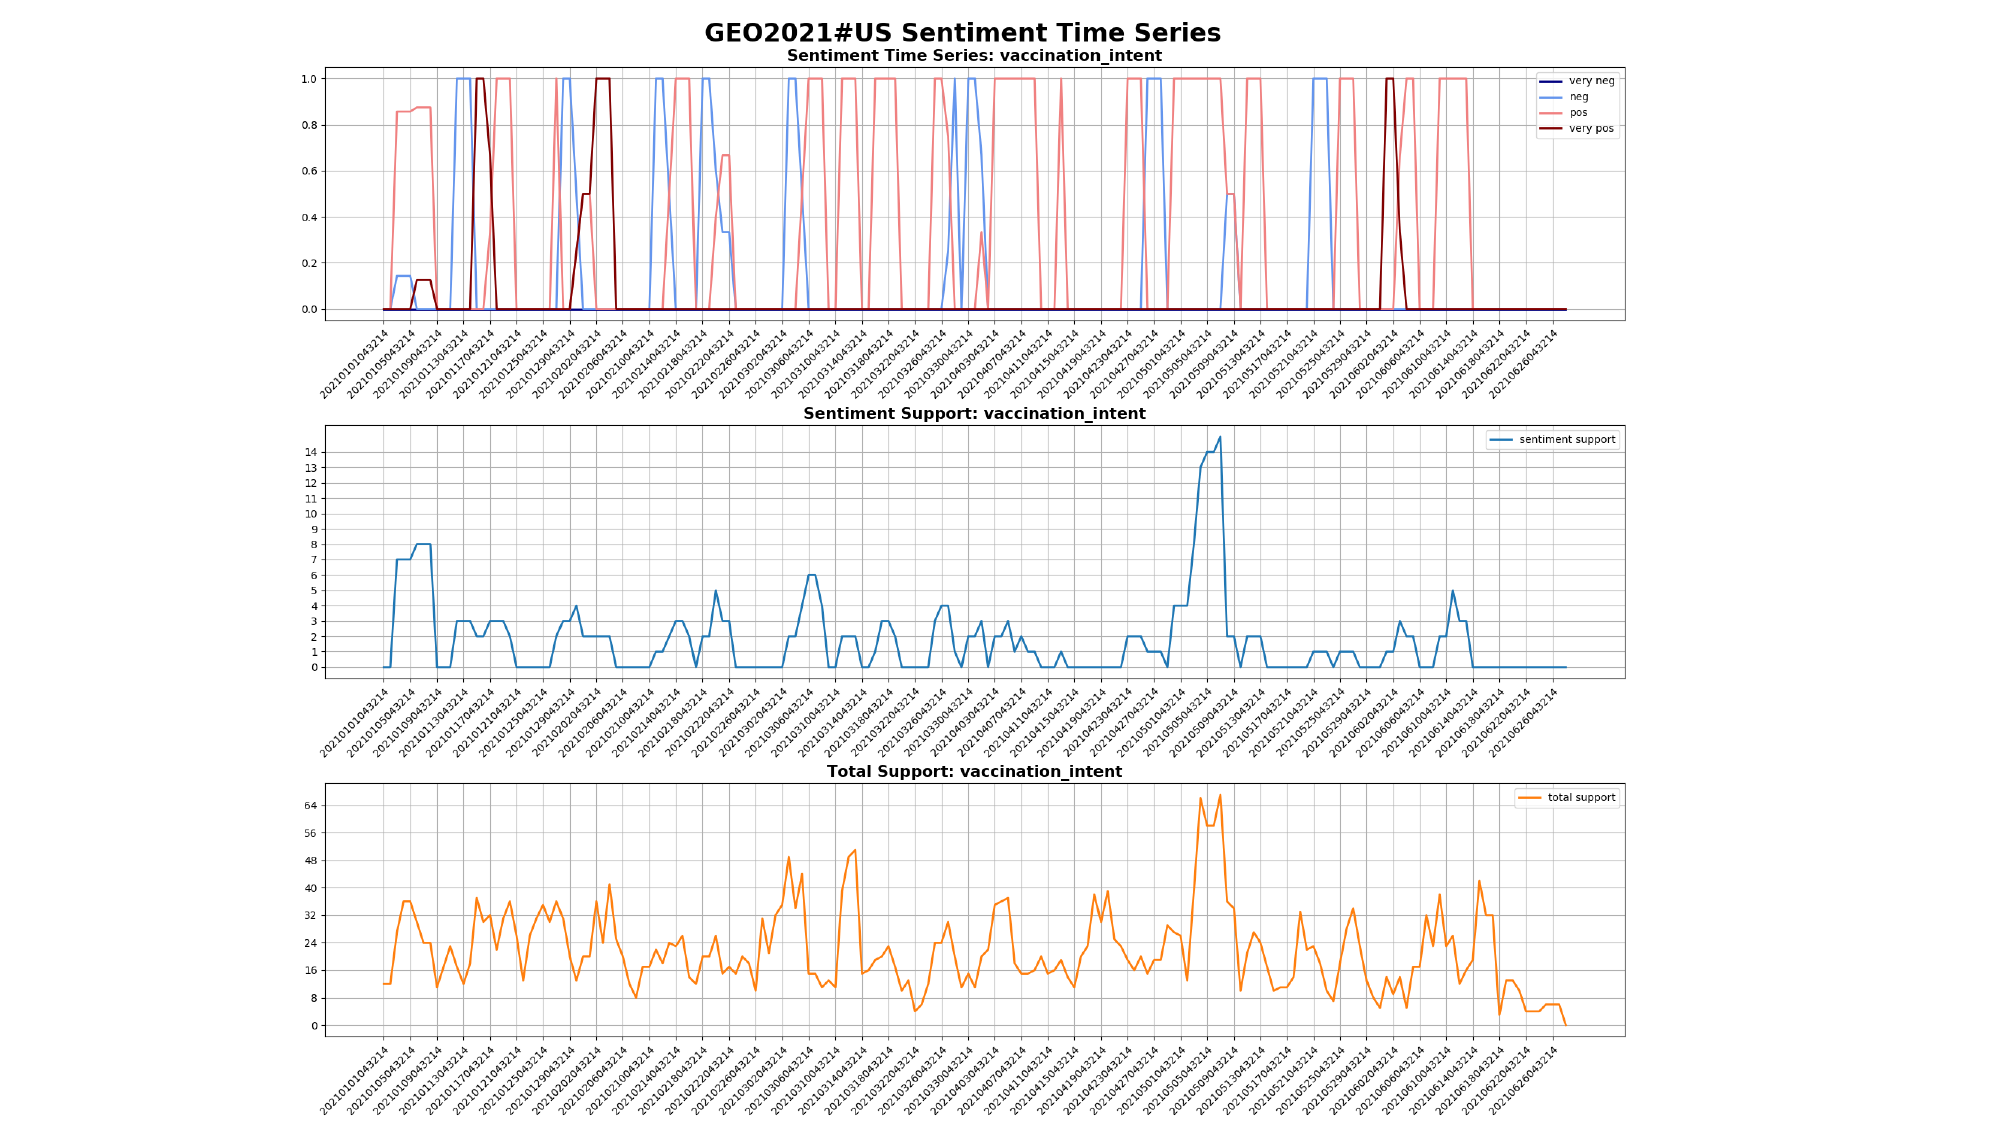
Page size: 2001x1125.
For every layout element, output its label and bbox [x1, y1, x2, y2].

list [290, 0, 1635, 1125]
